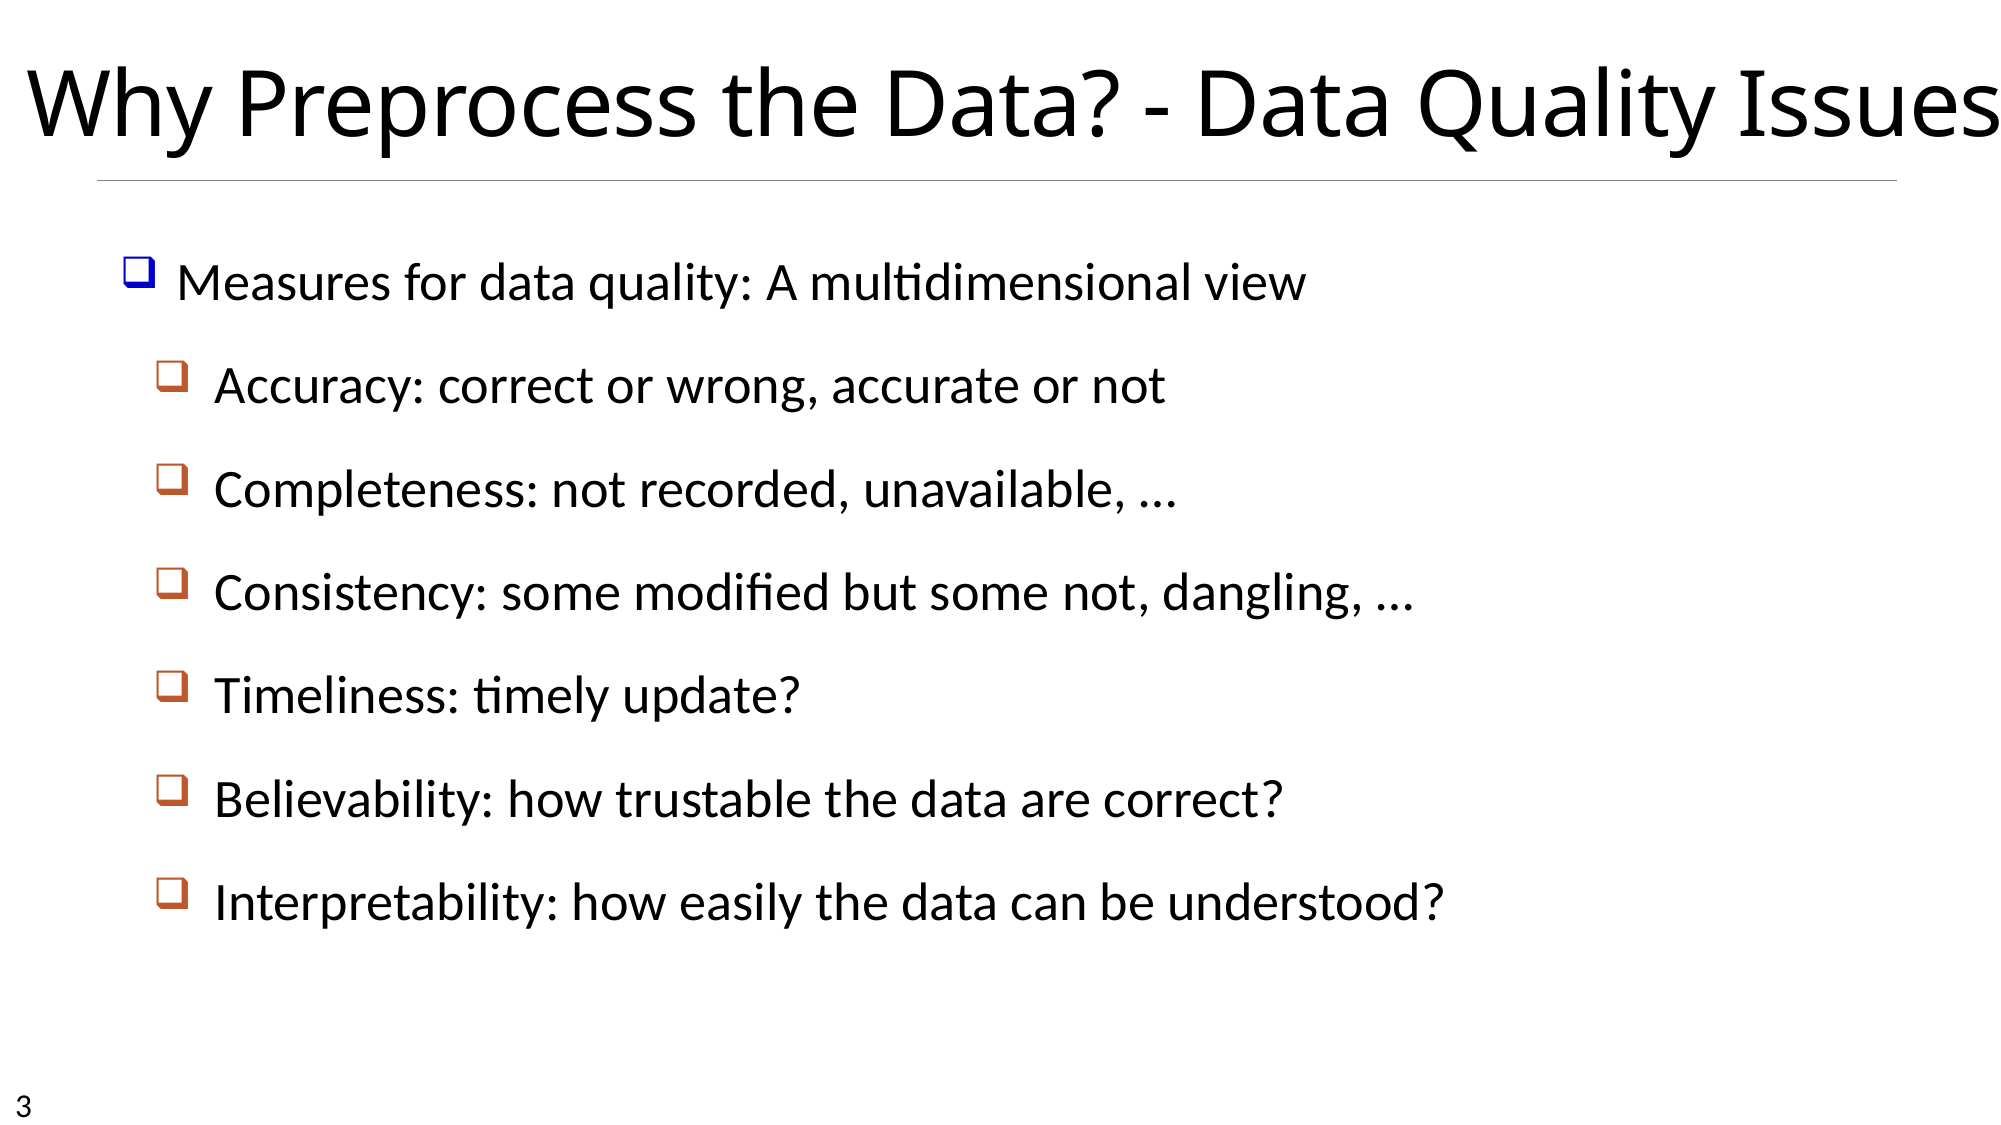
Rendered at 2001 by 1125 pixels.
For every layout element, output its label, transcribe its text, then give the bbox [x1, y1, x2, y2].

list Measures for data quality: A multidimensional view Accuracy: correct or wrong, accurate or not Completeness: not recorded, unavailable, … Consistency: some modified but some not, dangling, … Timeliness: timely update? Believability: how trustable the data are correct? Interpretability: how easily the data can be understood? [105, 212, 1886, 1069]
title Why Preprocess the Data? - Data Quality Issues [0, 20, 2000, 163]
